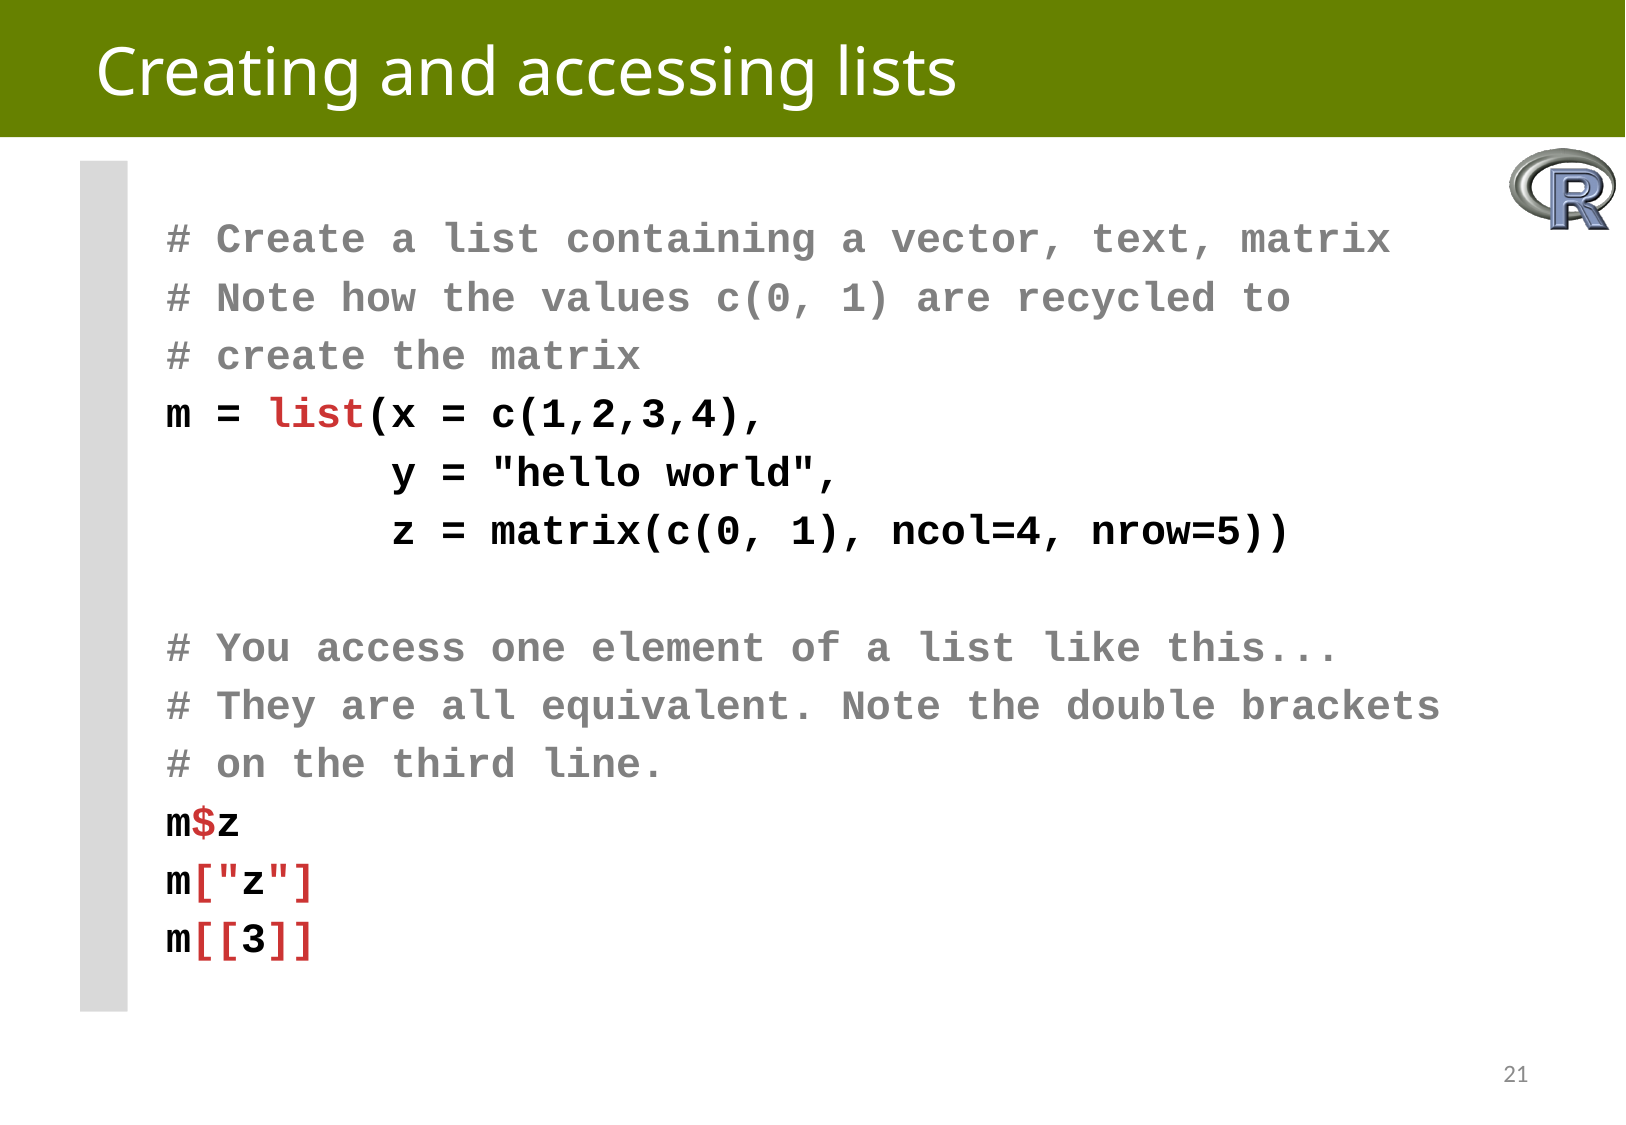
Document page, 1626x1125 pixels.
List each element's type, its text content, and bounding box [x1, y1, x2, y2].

title Creating and accessing lists [80, 0, 1543, 138]
list # Create a list containing a vector, text, matrix # Note how the values c(0, 1) are recycled to # create the matrix m = list(x = c(1,2,3,4), y = "hello world", z = matrix(c(0, 1), ncol=4, nrow=5)) # You access one element of a list like this... # They are all equivalent. Note the double brackets # on the third line. m$z m["z"] m[[3]] [151, 160, 1544, 1012]
picture [1509, 148, 1616, 230]
slide_number 21 [1164, 1042, 1544, 1103]
